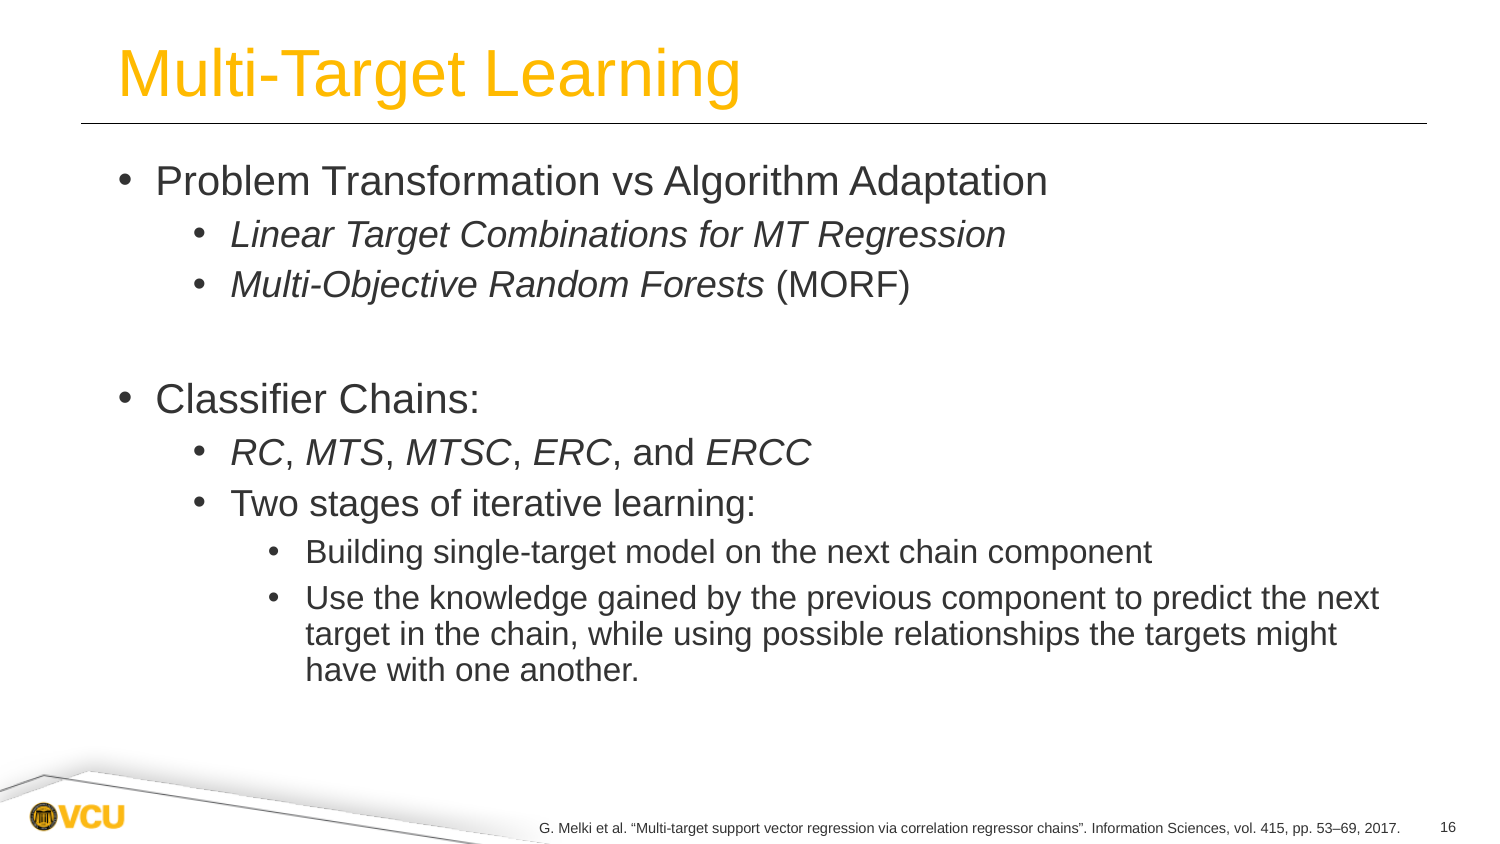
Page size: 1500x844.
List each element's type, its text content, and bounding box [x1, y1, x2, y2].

list Problem Transformation vs Algorithm Adaptation Linear Target Combinations for MT Regression Multi-Objective Random Forests (MORF) Classifier Chains: RC, MTS, MTSC, ERC, and ERCC Two stages of iterative learning: Building single-target model on the next chain component Use the knowledge gained by the previous component to predict the next target in the chain, while using possible relationships the targets might have with one another. [103, 151, 1397, 760]
footer G. Melki et al. “Multi-target support vector regression via correlation regressor chains”. Information Sciences, vol. 415, pp. 53–69, 2017. [524, 813, 1436, 844]
title Multi-Target Learning [103, 31, 1397, 137]
slide_number 16 [1400, 813, 1472, 841]
